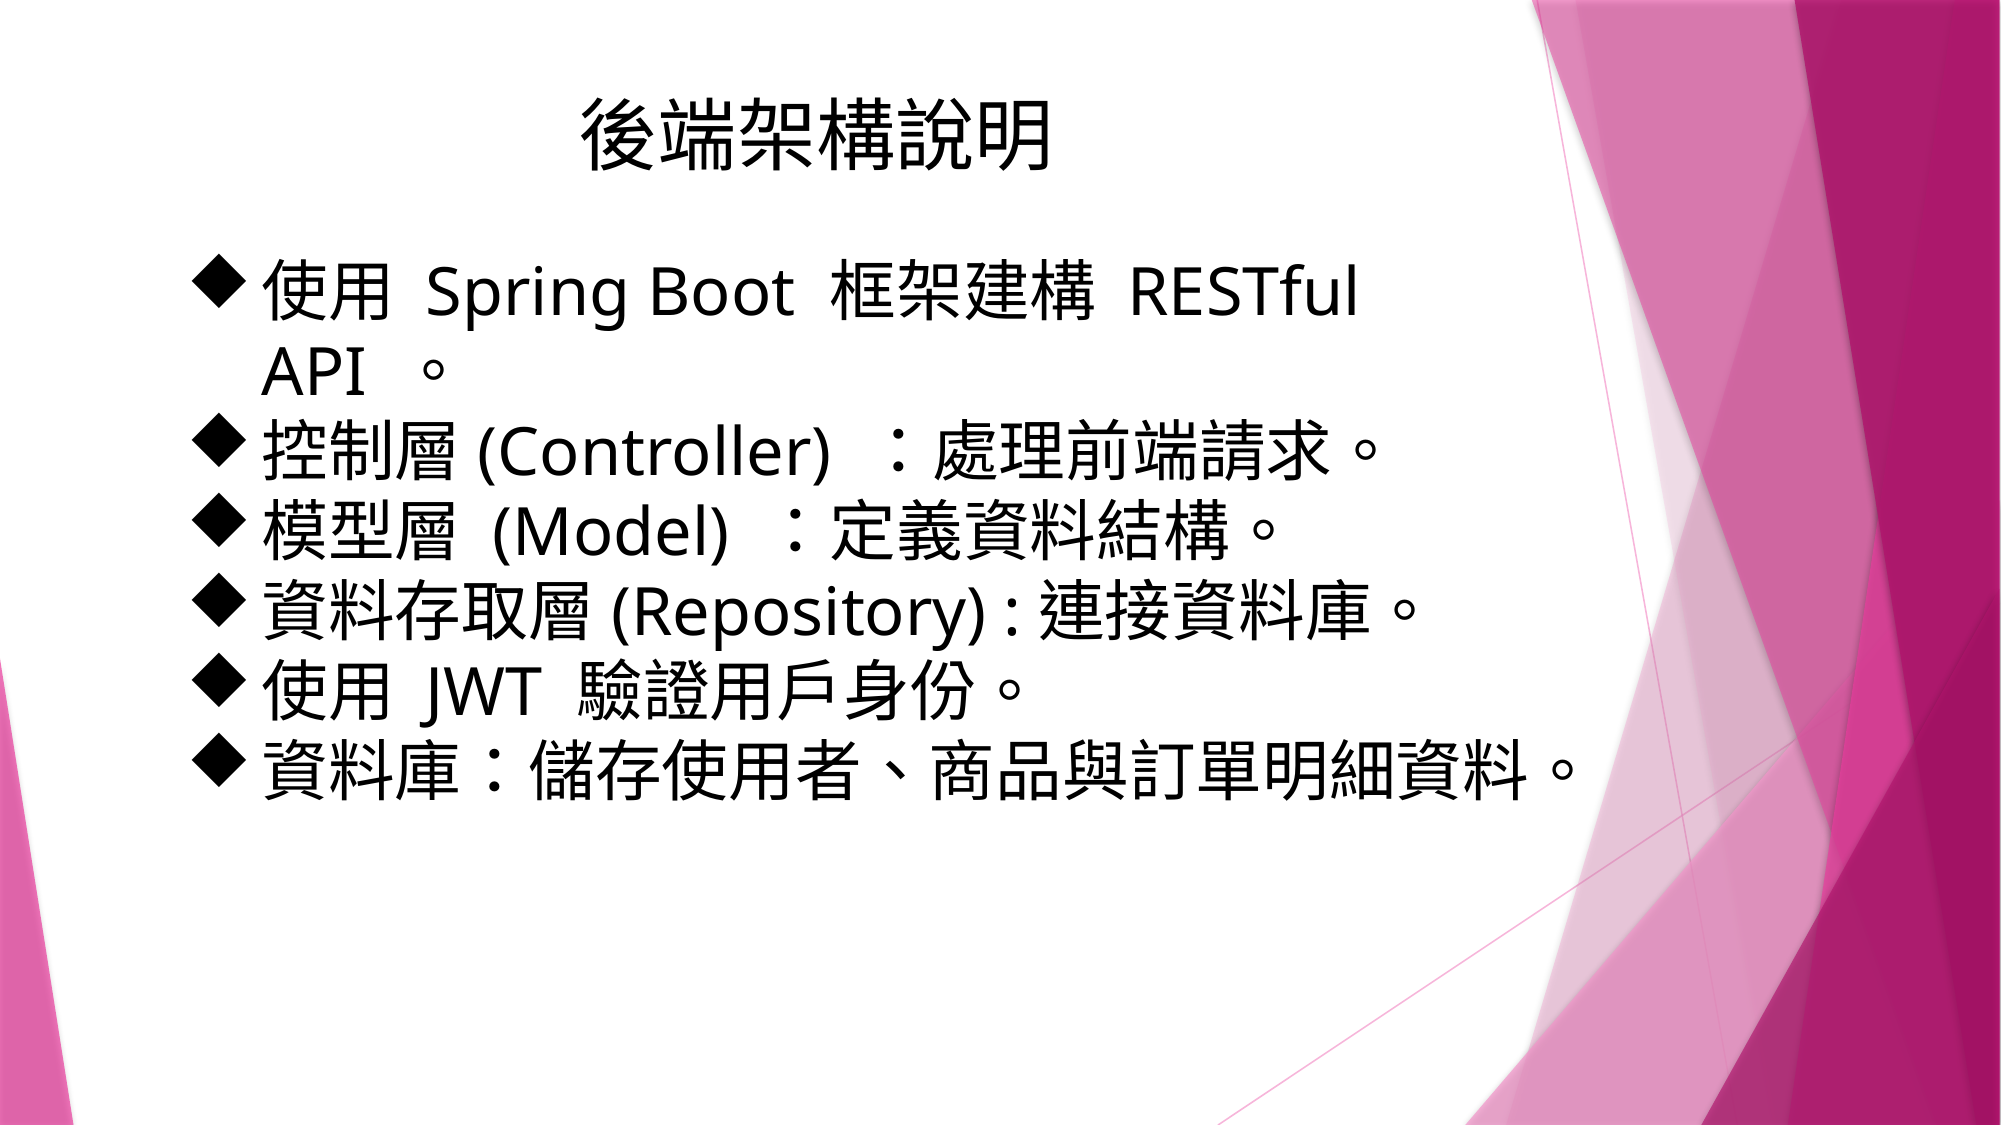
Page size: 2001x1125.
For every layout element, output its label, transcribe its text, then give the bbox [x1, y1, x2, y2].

text_box 使用 Spring Boot 框架建構 RESTful API 。 控制層(Controller) ：處理前端請求。 模型層 (Model) ：定義資料結構。 資料存取層(Repository) :連接資料庫。 使用 JWT 驗證用戶身份。 資料庫：儲存使用者、商品與訂單明細資料。 [171, 241, 1582, 896]
title 後端架構說明 [111, 78, 1522, 235]
